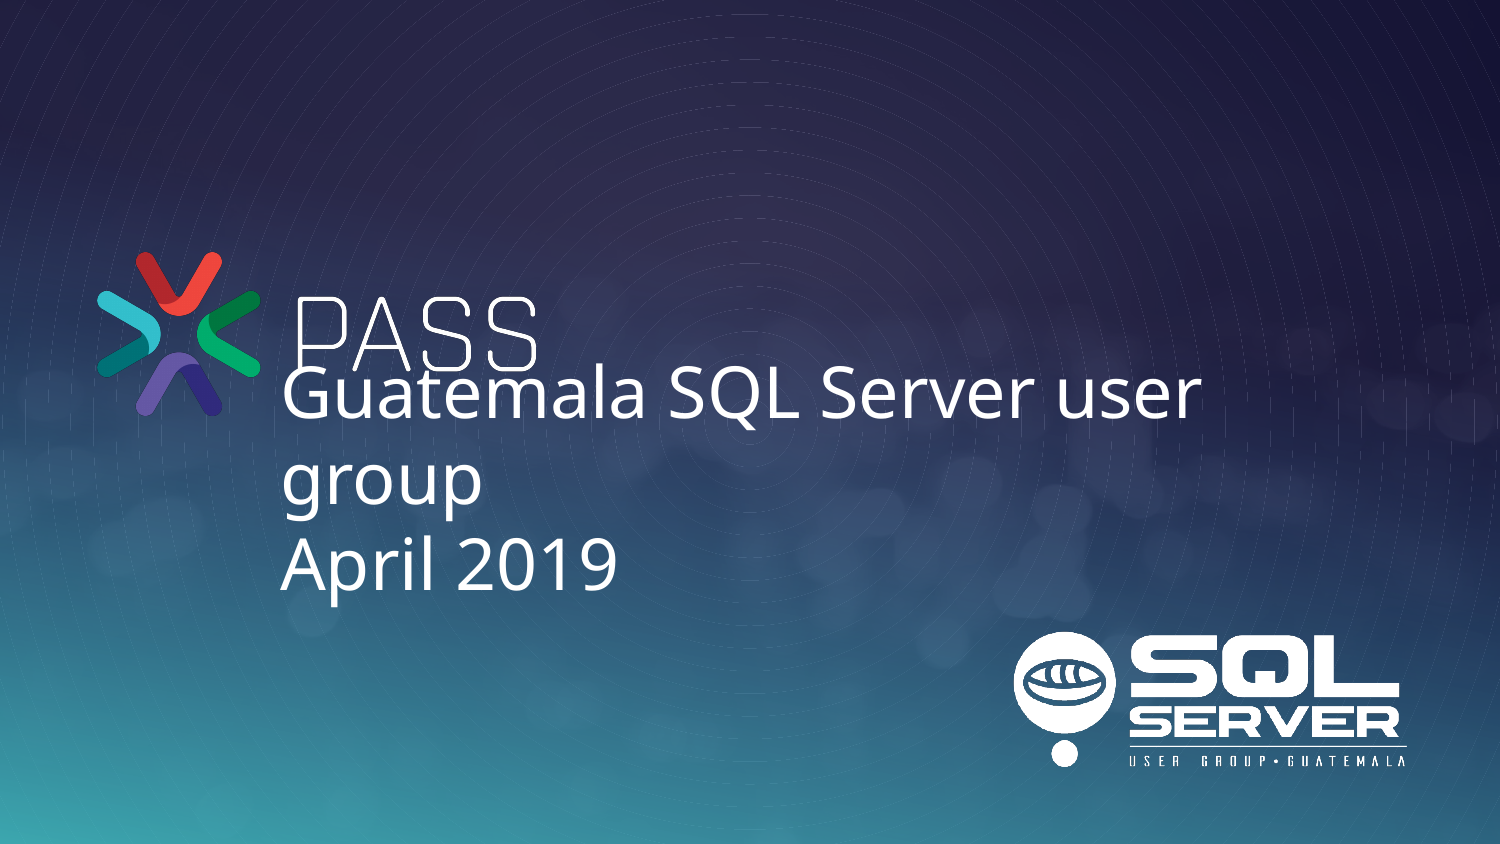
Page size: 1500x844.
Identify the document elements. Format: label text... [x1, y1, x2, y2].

picture [97, 252, 536, 416]
text_box Guatemala SQL Server user group April 2019 [268, 311, 1423, 611]
picture [990, 592, 1446, 803]
